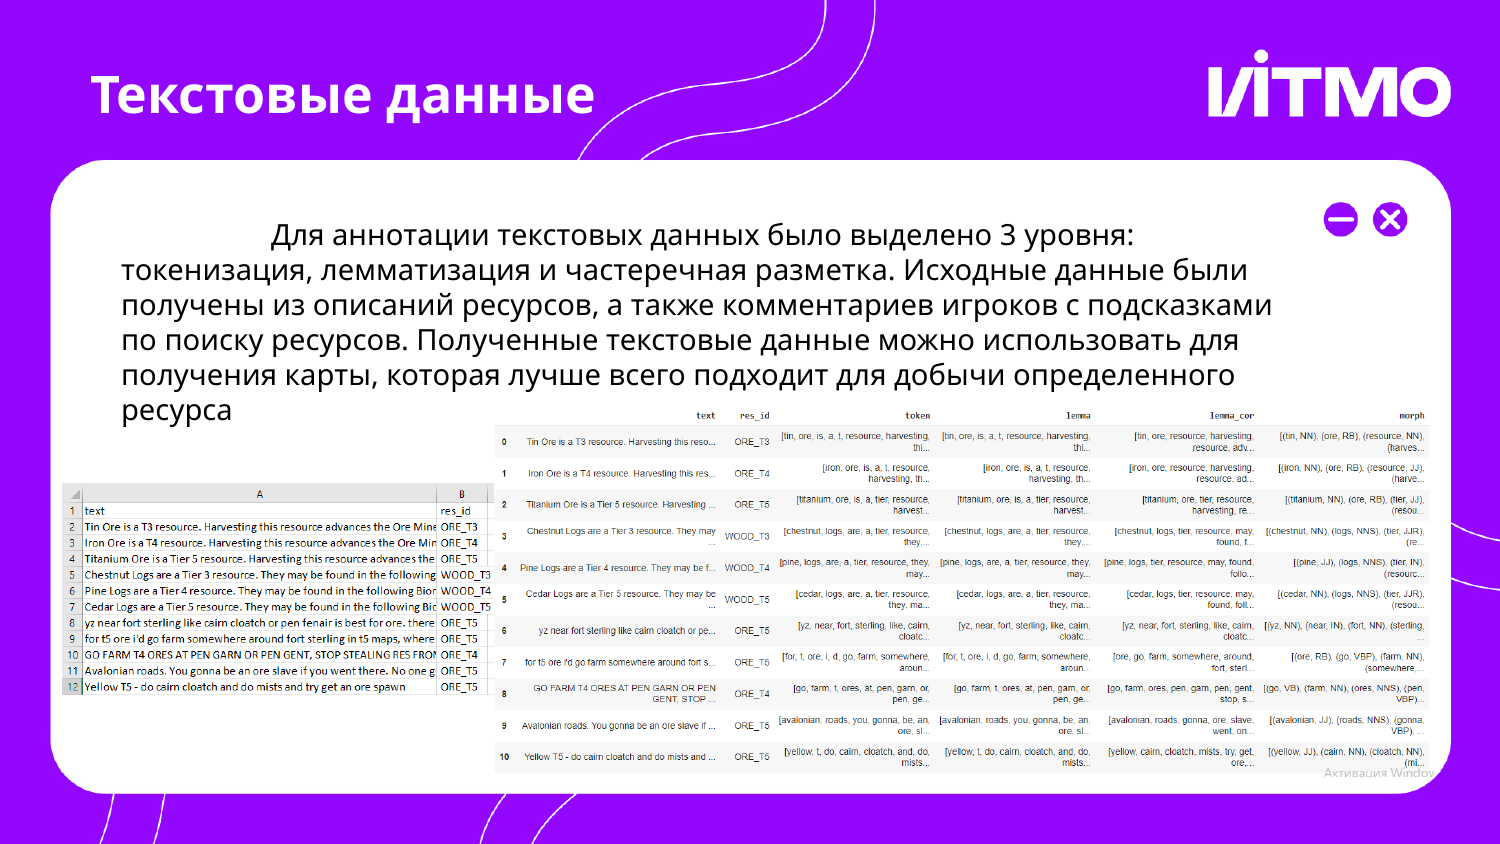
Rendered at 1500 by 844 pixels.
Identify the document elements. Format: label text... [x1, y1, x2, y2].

title Текстовые данные [75, 50, 1195, 137]
picture [0, 0, 1500, 844]
text_box Для аннотации текстовых данных было выделено 3 уровня: токенизация, лемматизация и частеречная разметка. Исходные данные были получены из описаний ресурсов, а также комментариев игроков с подсказками по поиску ресурсов. Полученные текстовые данные можно использовать для получения карты, которая лучше всего подходит для добычи определенного ресурса [106, 208, 1325, 434]
